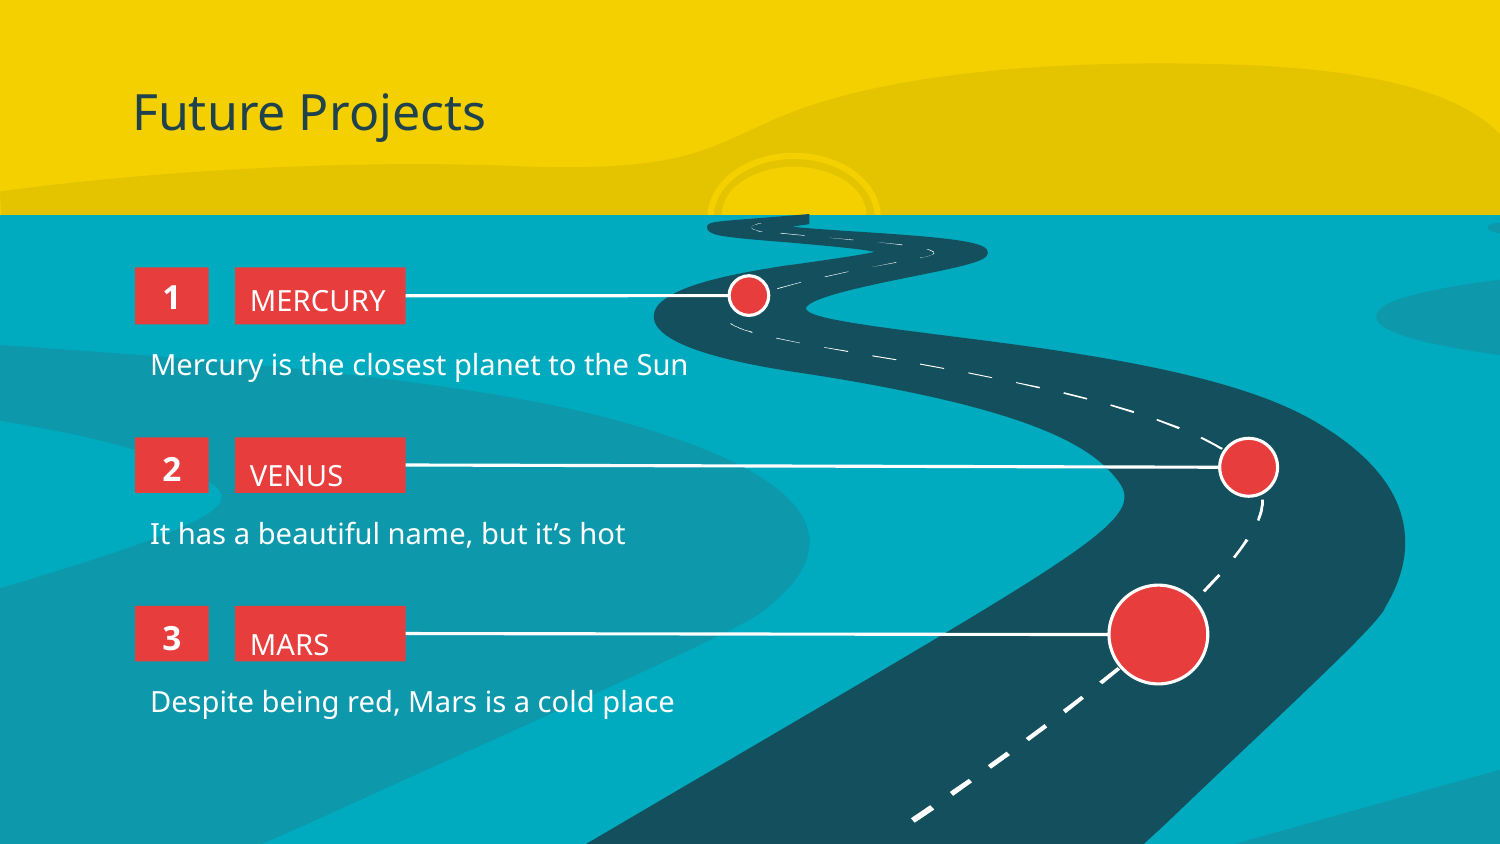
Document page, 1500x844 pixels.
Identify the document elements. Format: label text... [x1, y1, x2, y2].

text_box [1109, 585, 1208, 684]
subtitle Despite being red, Mars is a cold place [135, 663, 725, 730]
text_box [729, 275, 769, 316]
title Future Projects [116, 63, 1383, 158]
subtitle It has a beautiful name, but it’s hot [135, 495, 725, 561]
subtitle MARS [235, 605, 406, 662]
subtitle 1 [135, 267, 209, 325]
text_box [405, 464, 1220, 468]
subtitle VENUS [235, 437, 406, 493]
subtitle 3 [135, 605, 209, 662]
subtitle MERCURY [235, 267, 406, 325]
subtitle 2 [135, 437, 209, 493]
subtitle Mercury is the closest planet to the Sun [135, 326, 725, 392]
text_box [1219, 438, 1278, 497]
